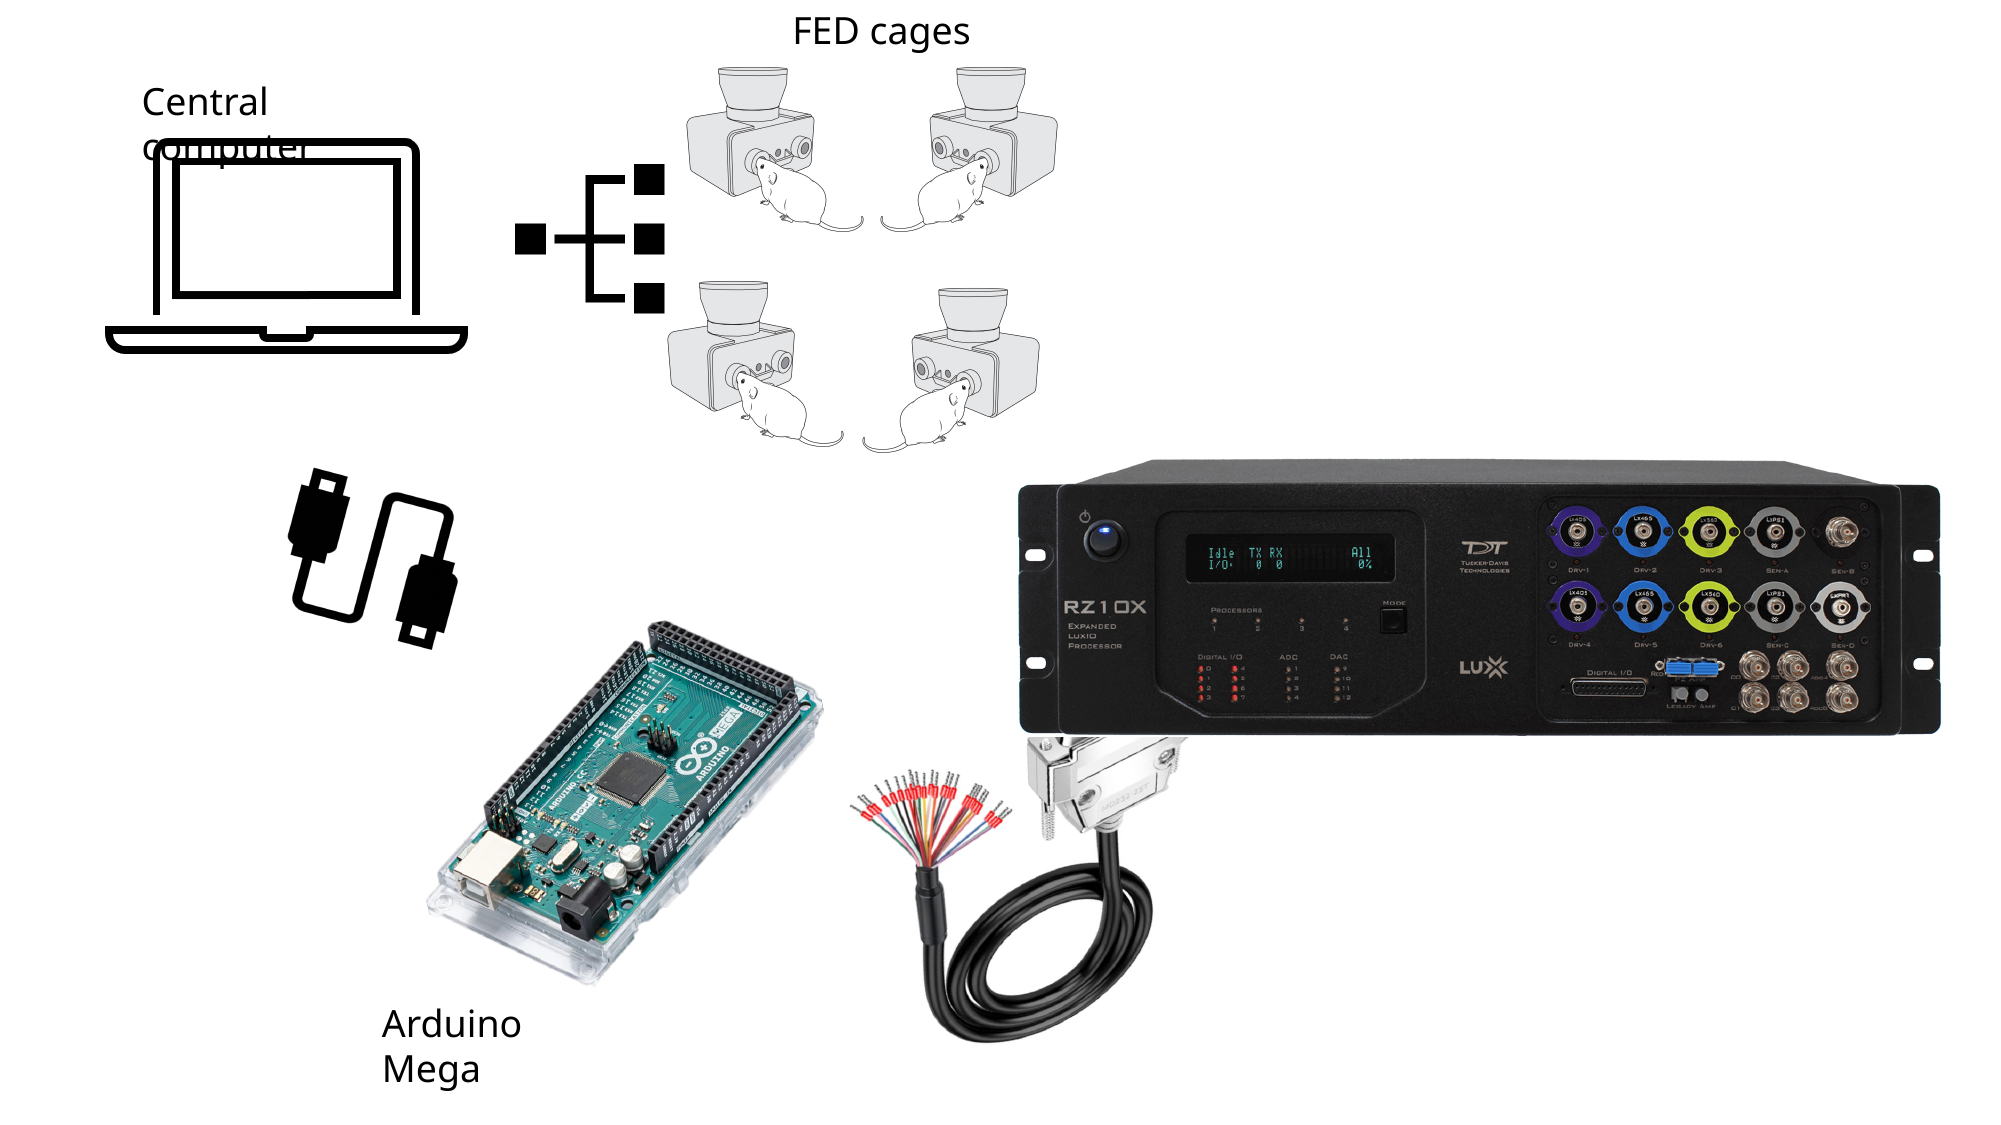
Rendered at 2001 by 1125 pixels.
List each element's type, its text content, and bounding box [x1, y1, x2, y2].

picture [96, 54, 1942, 1109]
picture [483, 130, 695, 342]
text_box Arduino Mega [367, 992, 633, 1098]
text_box FED cages [777, 0, 1125, 60]
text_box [663, 54, 1062, 460]
